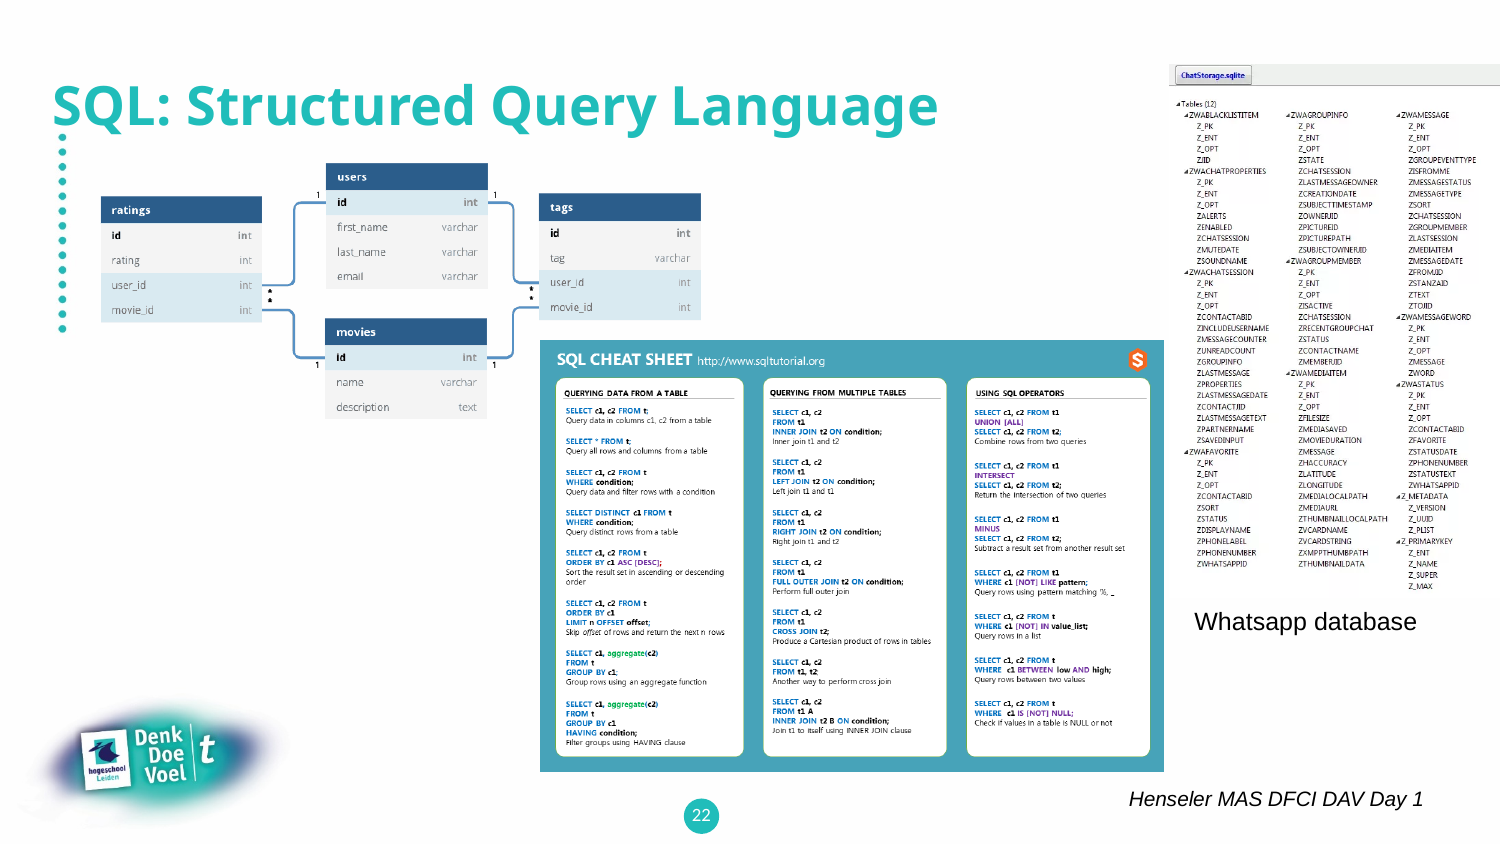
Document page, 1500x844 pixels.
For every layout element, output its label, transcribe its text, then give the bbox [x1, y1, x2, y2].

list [84, 123, 742, 436]
title SQL: Structured Query Language [37, 33, 1406, 175]
picture [0, 0, 1500, 844]
text_box Whatsapp database [1179, 606, 1433, 643]
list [539, 340, 1164, 773]
